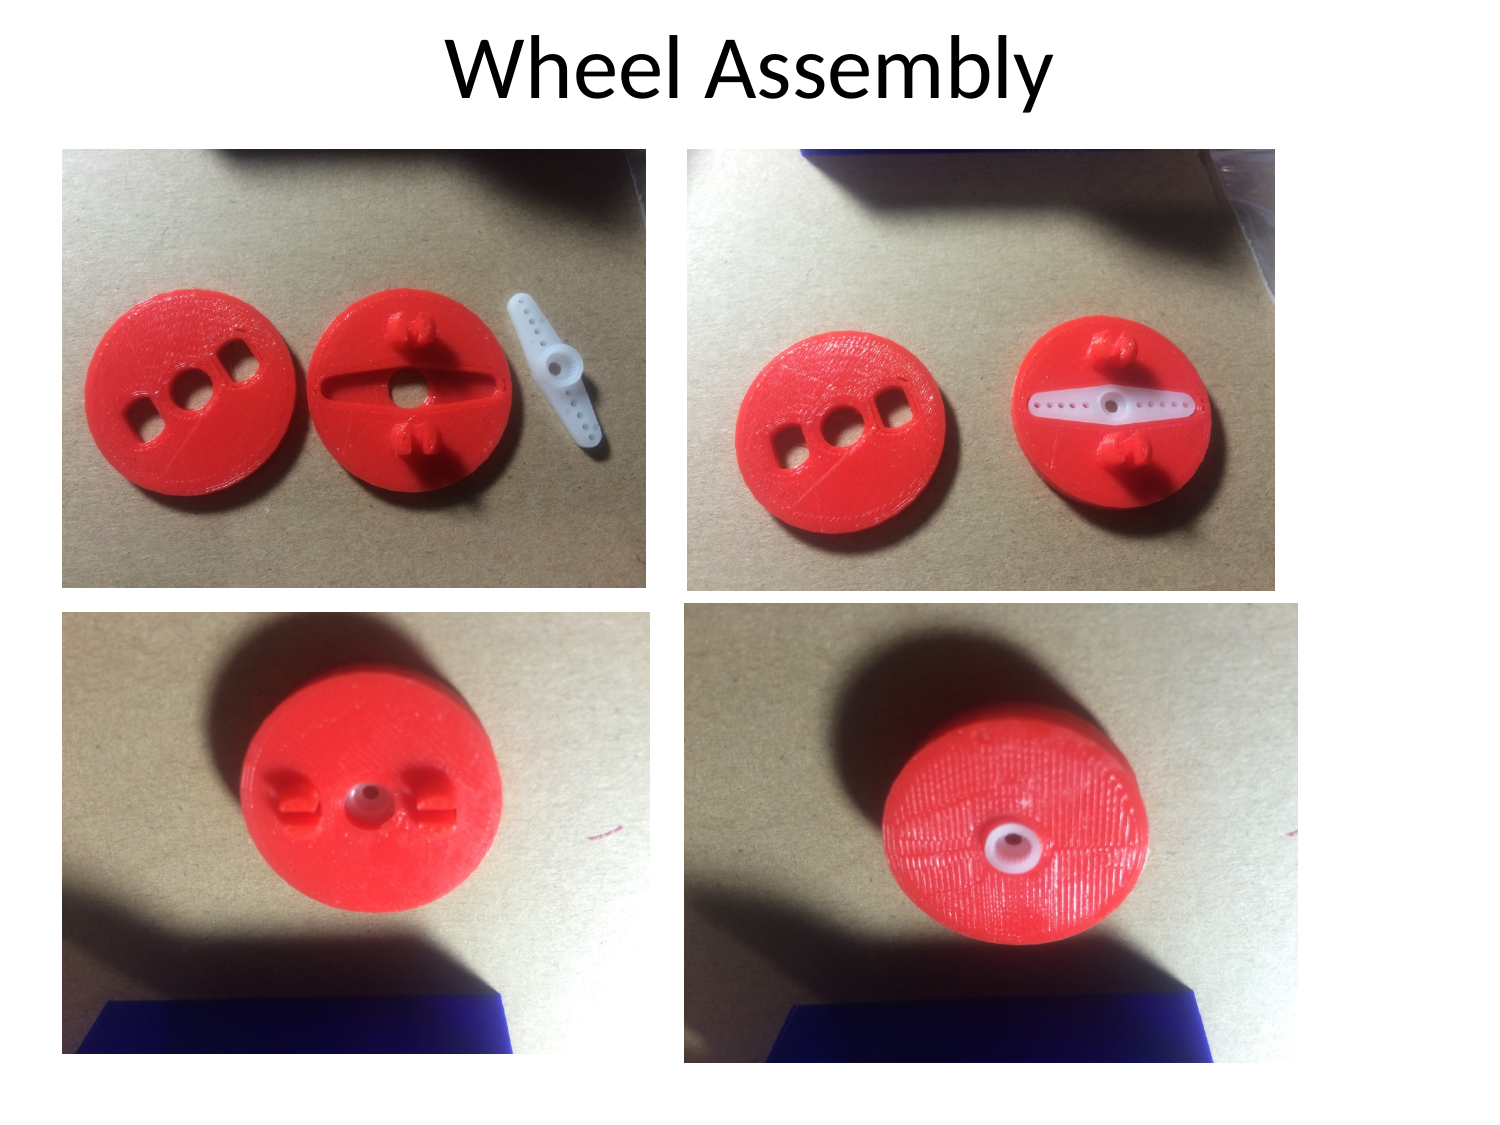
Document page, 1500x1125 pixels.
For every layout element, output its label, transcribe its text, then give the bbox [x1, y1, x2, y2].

picture [684, 602, 1298, 1063]
picture [62, 612, 651, 1054]
picture [687, 149, 1276, 591]
title Wheel Assembly [75, 0, 1425, 125]
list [62, 149, 646, 588]
